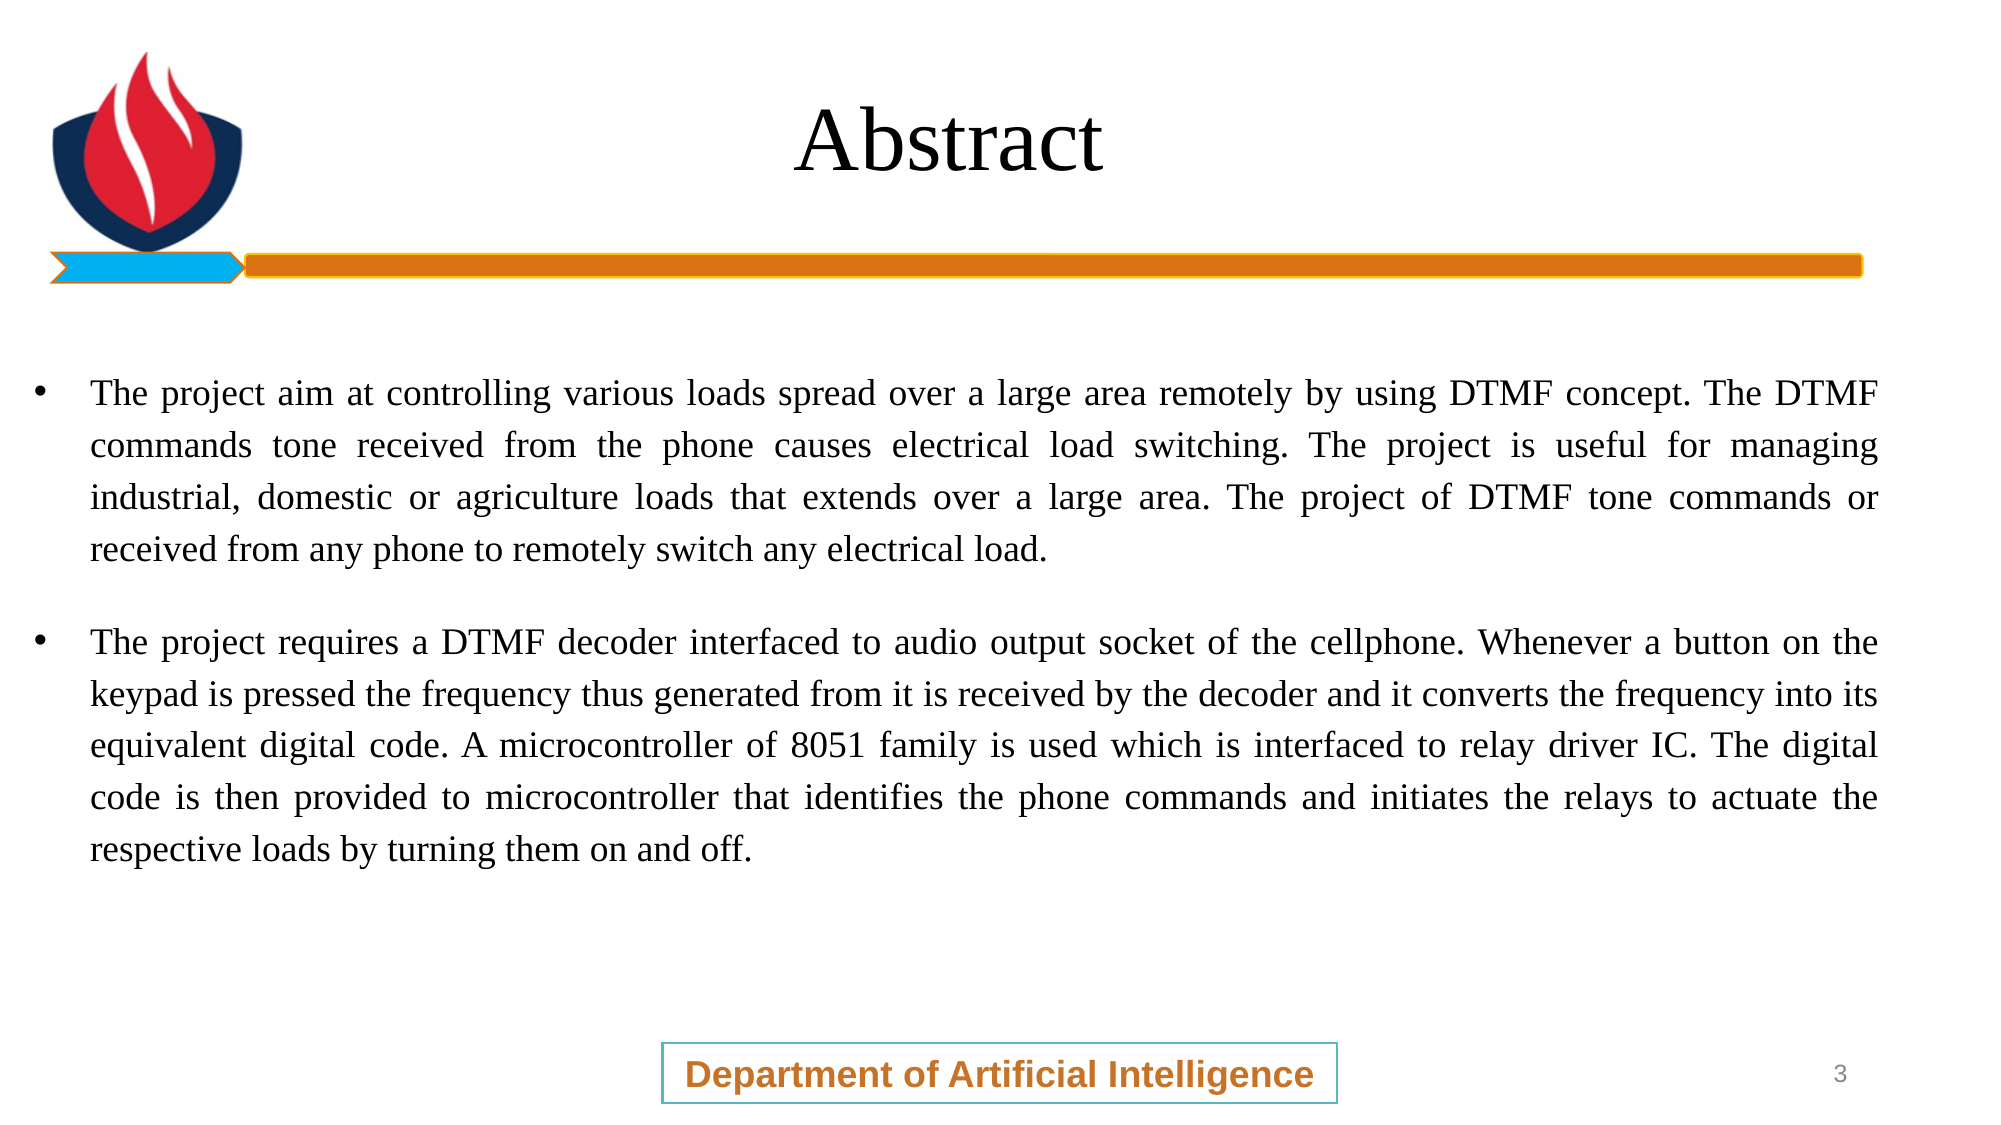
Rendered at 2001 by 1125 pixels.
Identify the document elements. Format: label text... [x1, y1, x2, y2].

list The project aim at controlling various loads spread over a large area remotely by using DTMF concept. The DTMF commands tone received from the phone causes electrical load switching. The project is useful for managing industrial, domestic or agriculture loads that extends over a large area. The project of DTMF tone commands or received from any phone to remotely switch any electrical load. The project requires a DTMF decoder interfaced to audio output socket of the cellphone. Whenever a button on the keypad is pressed the frequency thus generated from it is received by the decoder and it converts the frequency into its equivalent digital code. A microcontroller of 8051 family is used which is interfaced to relay driver IC. The digital code is then provided to microcontroller that identifies the phone commands and initiates the relays to actuate the respective loads by turning them on and off. [0, 204, 1897, 1125]
title Abstract [140, 31, 1759, 204]
footer Department of Artificial Intelligence [661, 1042, 1338, 1104]
picture [52, 52, 140, 204]
slide_number 3 [1412, 1042, 1863, 1103]
